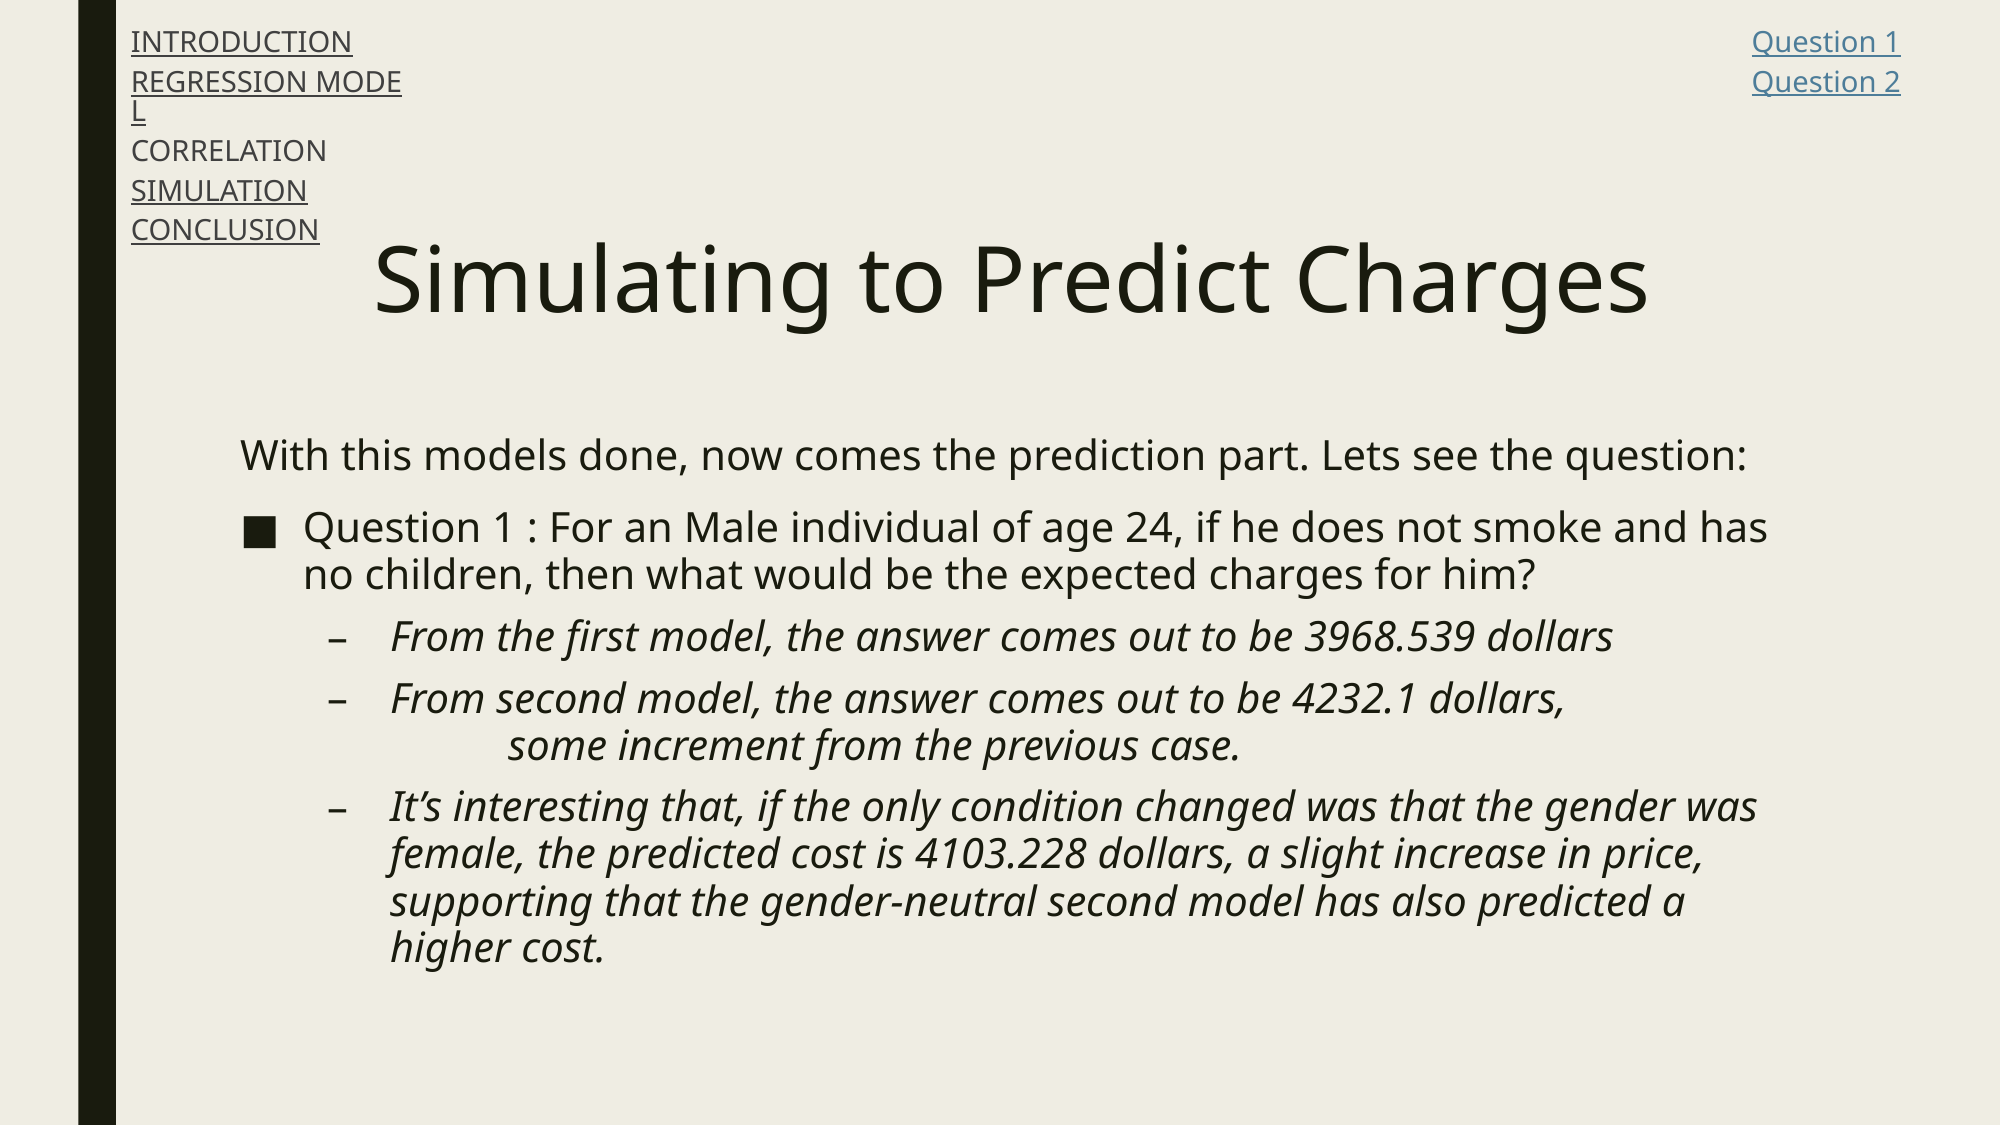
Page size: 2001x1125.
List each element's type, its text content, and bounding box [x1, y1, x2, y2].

text_box Question 1 Question 2 [1736, 15, 1978, 111]
title Simulating to Predict Charges [225, 226, 1800, 357]
text_box INTRODUCTION REGRESSION MODEL CORRELATION SIMULATION CONCLUSION [116, 16, 419, 230]
list With this models done, now comes the prediction part. Lets see the question: Question 1 : For an Male individual of age 24, if he does not smoke and has no children, then what would be the expected charges for him? From the first model, the answer comes out to be 3968.539 dollars From second model, the answer comes out to be 4232.1 dollars, some increment from the previous case. It’s interesting that, if the only condition changed was that the gender was female, the predicted cost is 4103.228 dollars, a slight increase in price, supporting that the gender-neutral second model has also predicted a higher cost. [225, 425, 1800, 1125]
